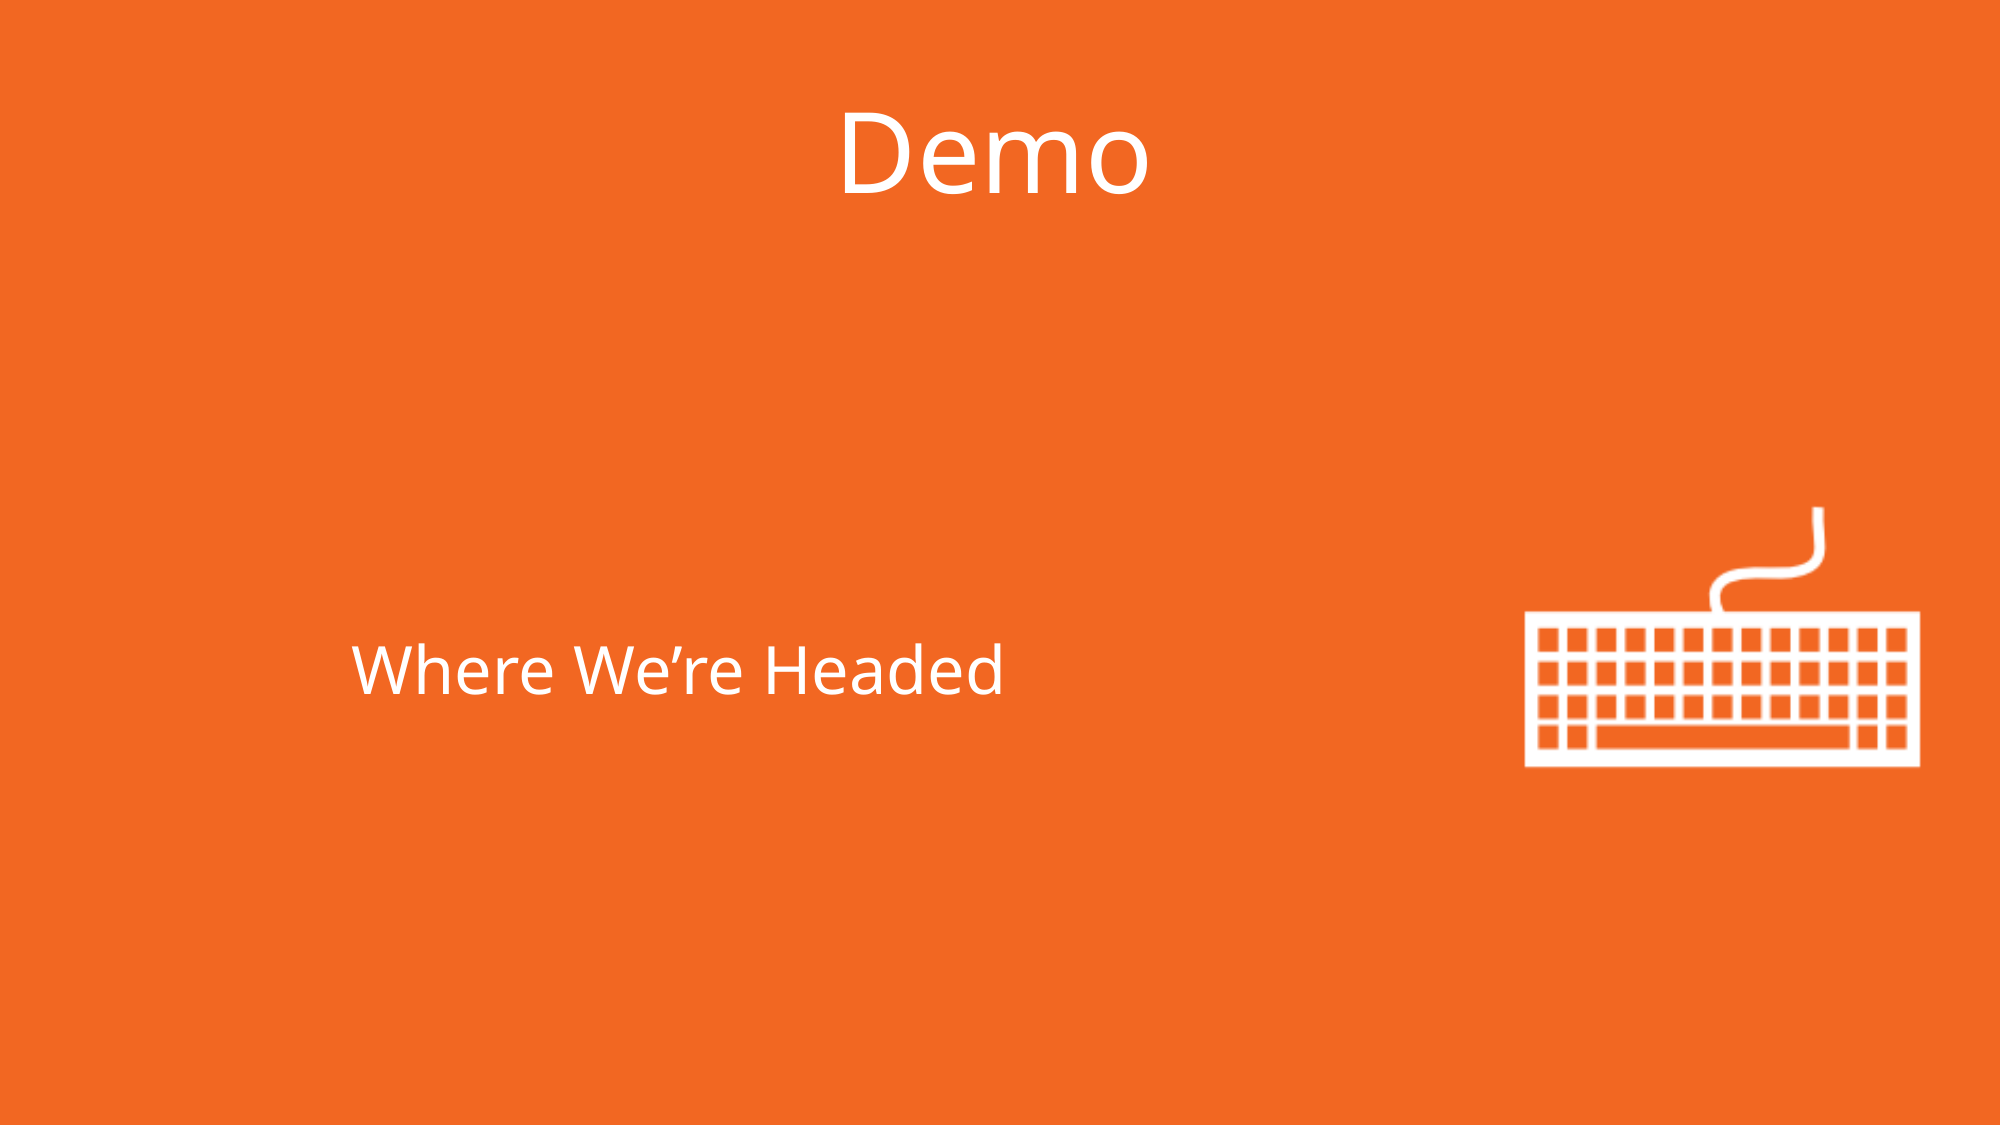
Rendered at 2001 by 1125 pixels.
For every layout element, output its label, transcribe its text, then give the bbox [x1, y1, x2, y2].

title Demo [101, 30, 1903, 289]
picture [1452, 365, 1995, 910]
list Where We’re Headed [351, 289, 1452, 1048]
